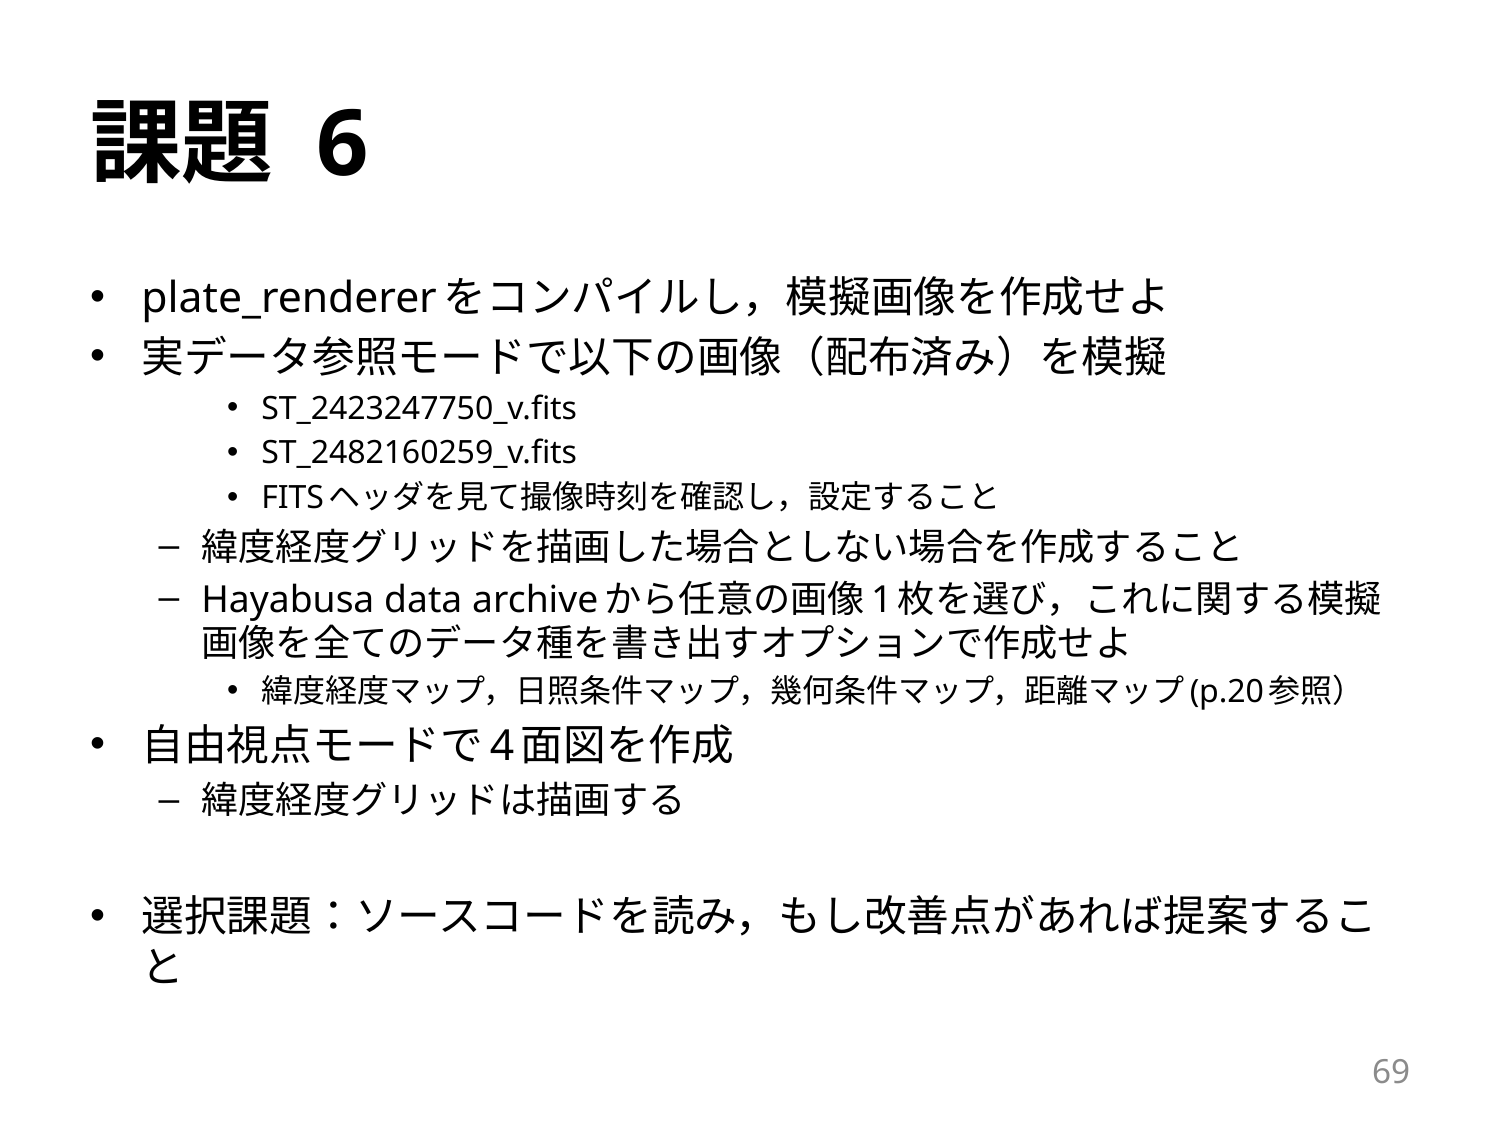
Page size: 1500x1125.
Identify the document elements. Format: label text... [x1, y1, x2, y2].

list plate_rendererをコンパイルし，模擬画像を作成せよ 実データ参照モードで以下の画像（配布済み）を模擬 ST_2423247750_v.fits ST_2482160259_v.fits FITSヘッダを見て撮像時刻を確認し，設定すること 緯度経度グリッドを描画した場合としない場合を作成すること Hayabusa data archiveから任意の画像1枚を選び，これに関する模擬画像を全てのデータ種を書き出すオプションで作成せよ 緯度経度マップ，日照条件マップ，幾何条件マップ，距離マップ(p.20参照） 自由視点モードで4面図を作成 緯度経度グリッドは描画する 選択課題：ソースコードを読み，もし改善点があれば提案すること [75, 262, 1425, 1005]
title 課題 6 [75, 45, 1425, 233]
slide_number 69 [1074, 1042, 1425, 1103]
